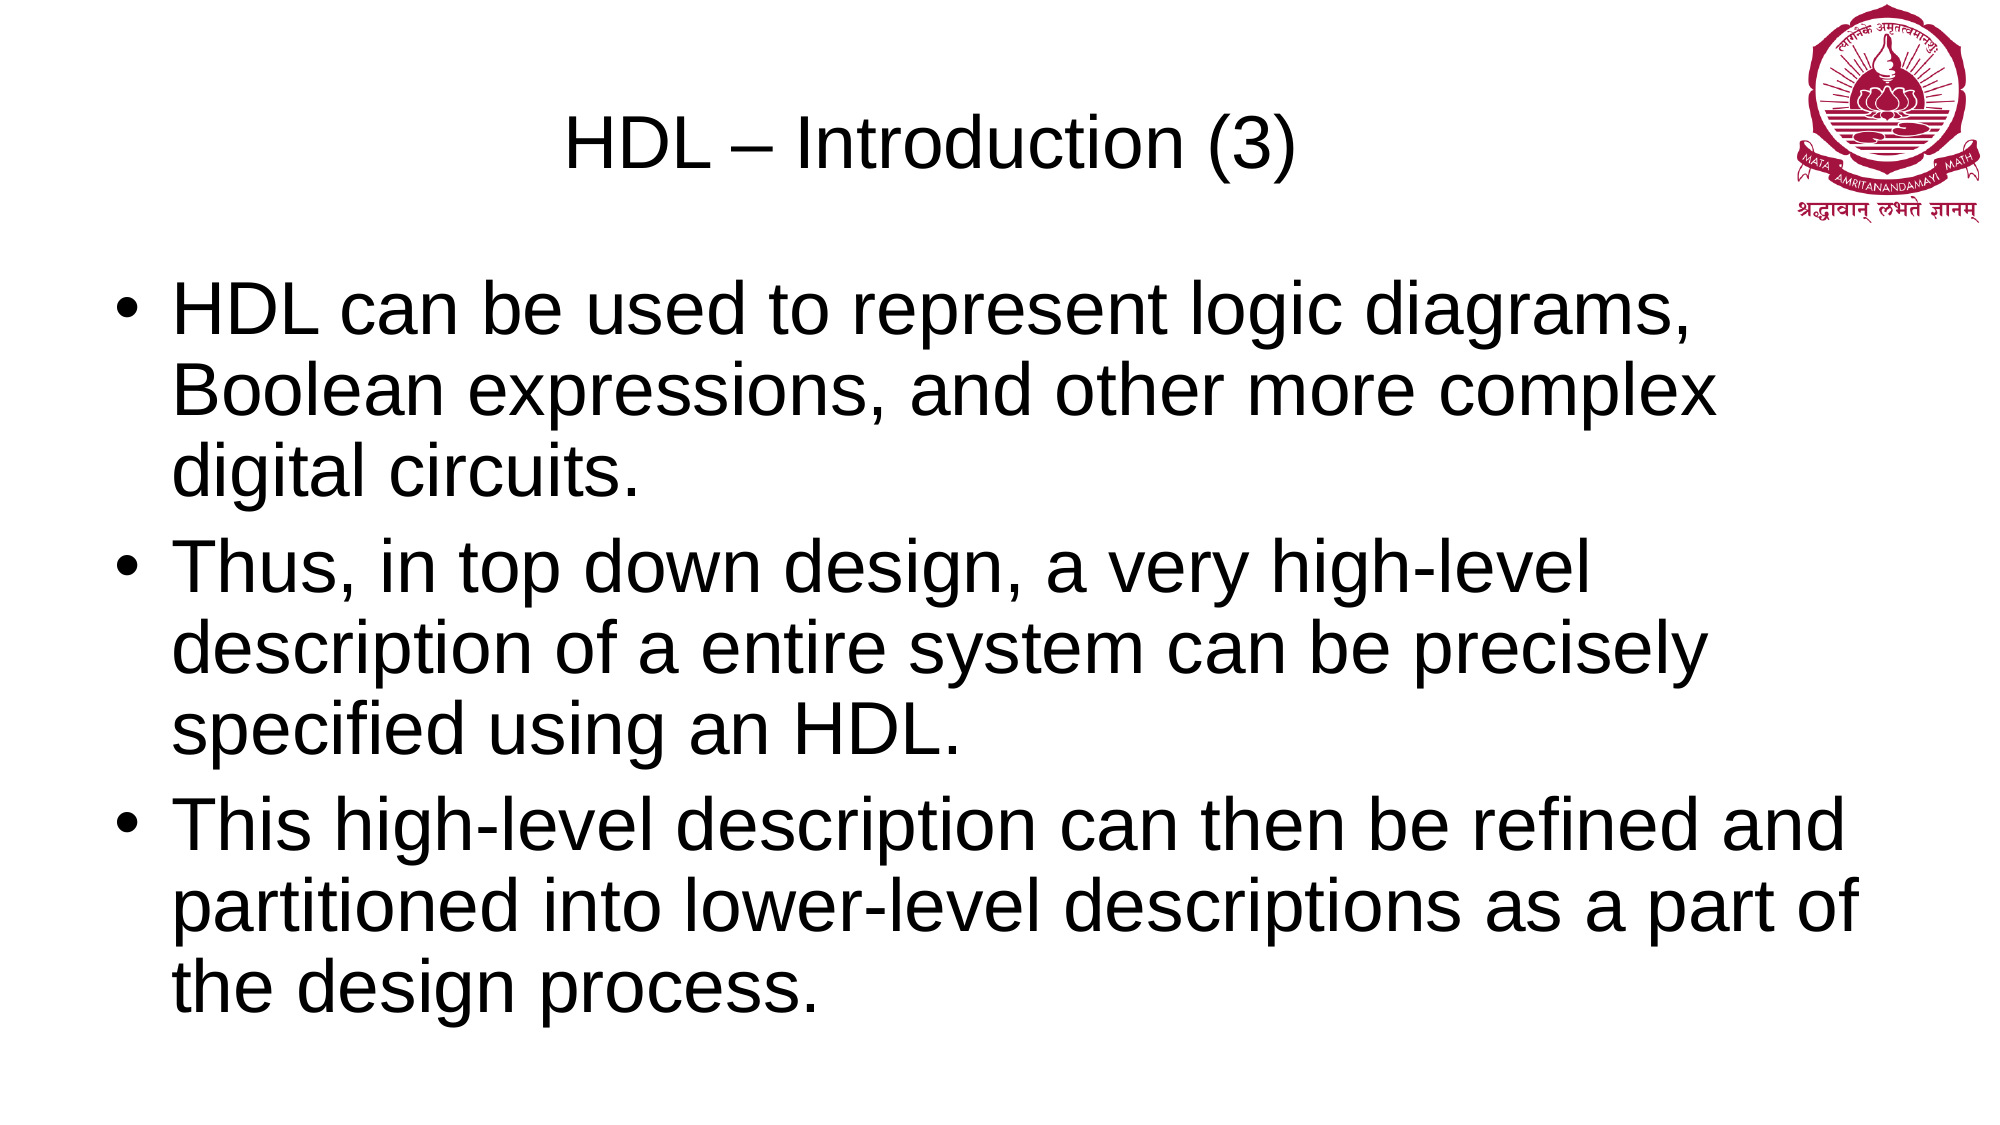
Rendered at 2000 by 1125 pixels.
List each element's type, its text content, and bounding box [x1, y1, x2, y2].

picture [1776, 1, 2000, 225]
list HDL can be used to represent logic diagrams, Boolean expressions, and other more complex digital circuits. Thus, in top down design, a very high-level description of a entire system can be precisely specified using an HDL. This high-level description can then be refined and partitioned into lower-level descriptions as a part of the design process. [99, 262, 1900, 1005]
title HDL – Introduction (3) [99, 45, 1763, 233]
